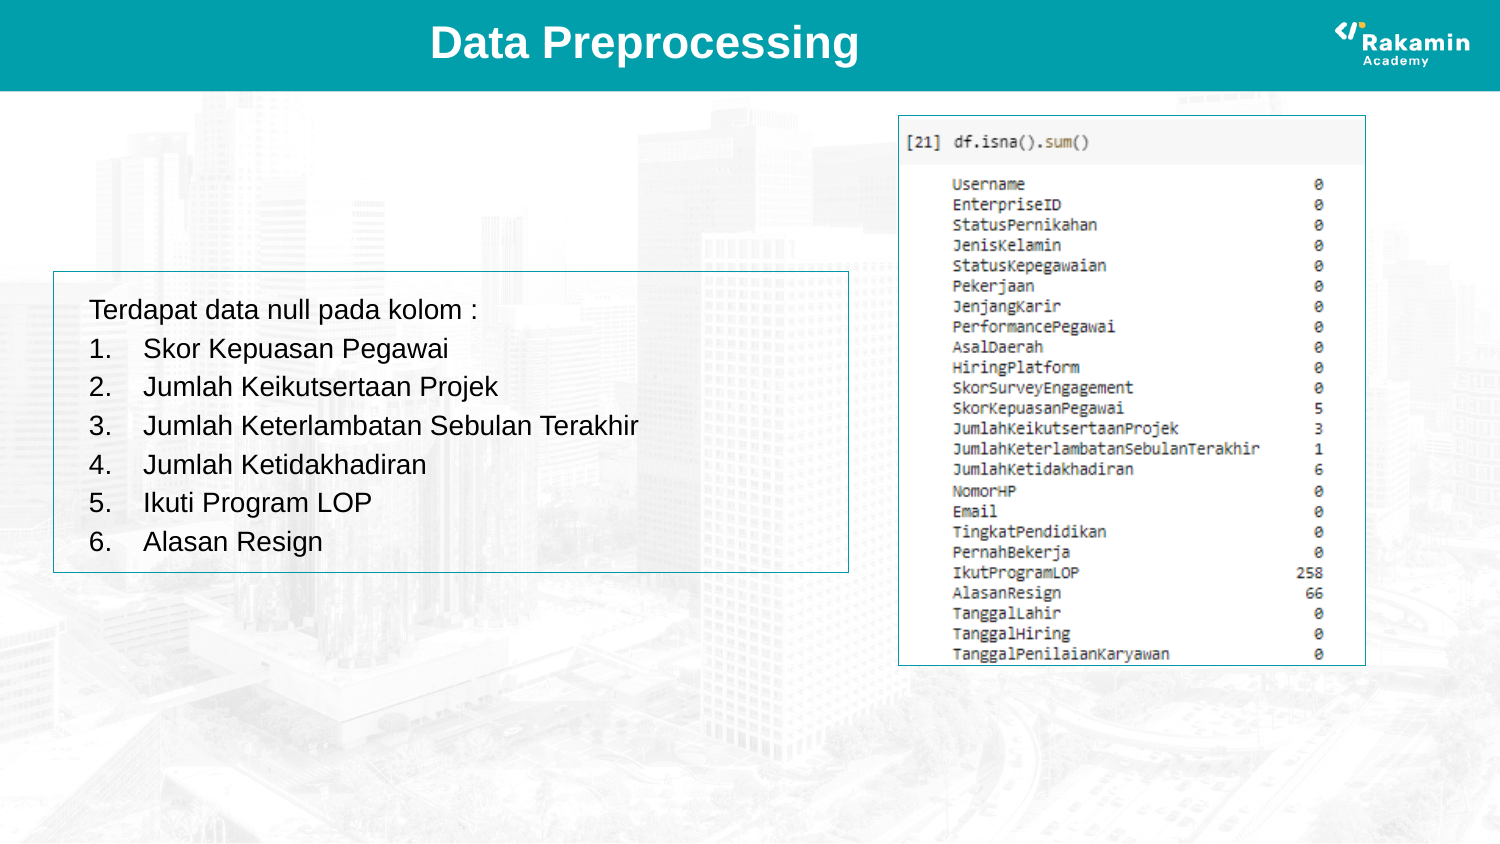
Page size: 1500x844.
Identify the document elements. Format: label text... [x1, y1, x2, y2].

list Terdapat data null pada kolom : Skor Kepuasan Pegawai Jumlah Keikutsertaan Projek Jumlah Keterlambatan Sebulan Terakhir Jumlah Ketidakhadiran Ikuti Program LOP Alasan Resign [53, 271, 849, 573]
picture [0, 0, 1500, 844]
title Data Preprocessing [0, 0, 1291, 92]
